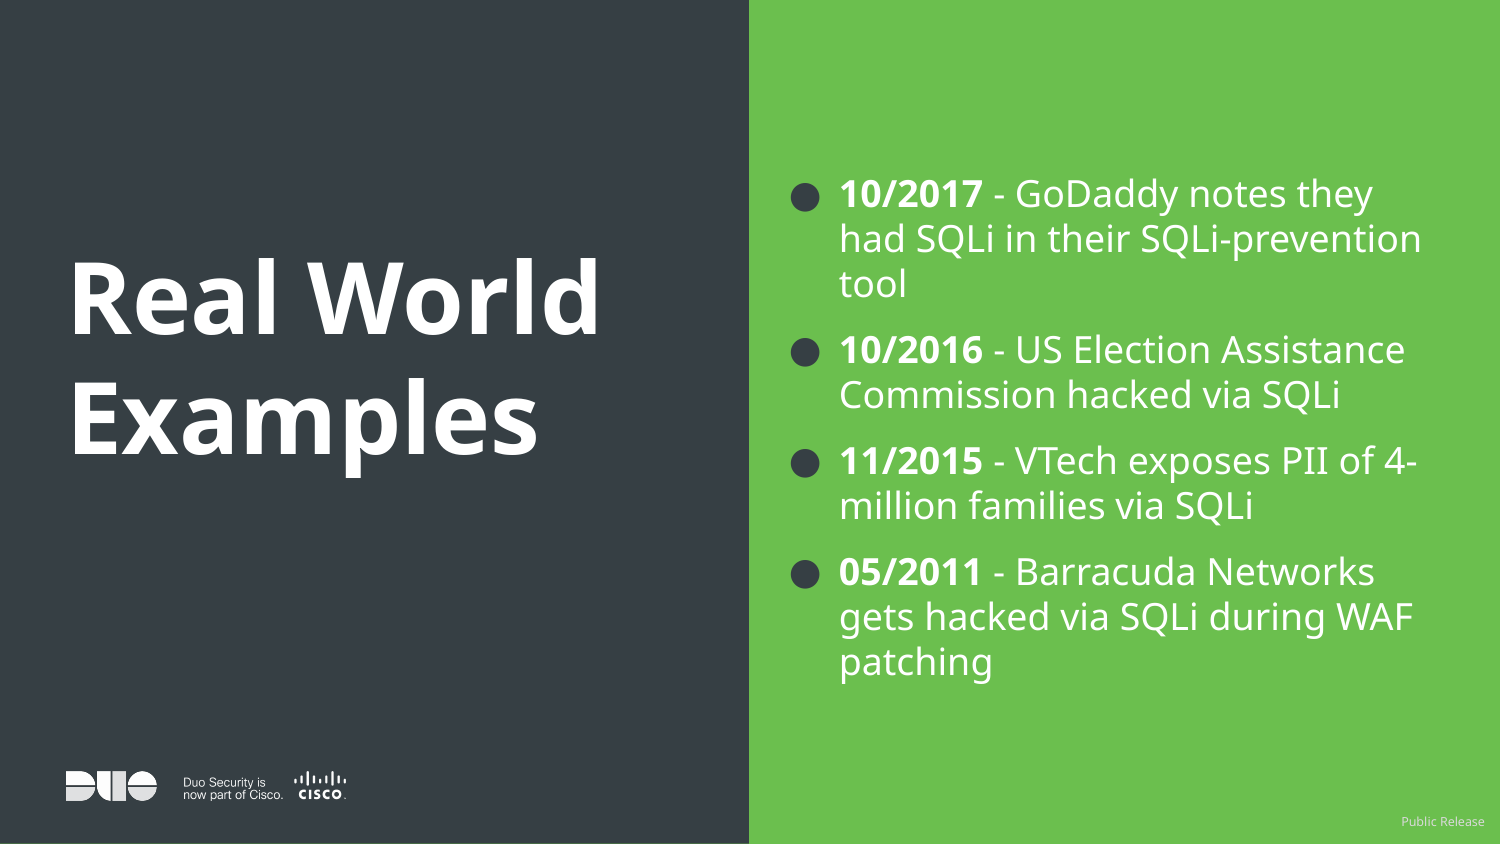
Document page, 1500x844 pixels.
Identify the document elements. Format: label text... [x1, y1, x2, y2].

picture [184, 771, 346, 801]
picture [66, 771, 157, 801]
title Real World Examples [51, 146, 715, 490]
list 10/2017 - GoDaddy notes they had SQLi in their SQLi-prevention tool 10/2016 - US Election Assistance Commission hacked via SQLi 11/2015 - VTech exposes PII of 4-million families via SQLi 05/2011 - Barracuda Networks gets hacked via SQLi during WAF patching [748, 279, 1451, 750]
